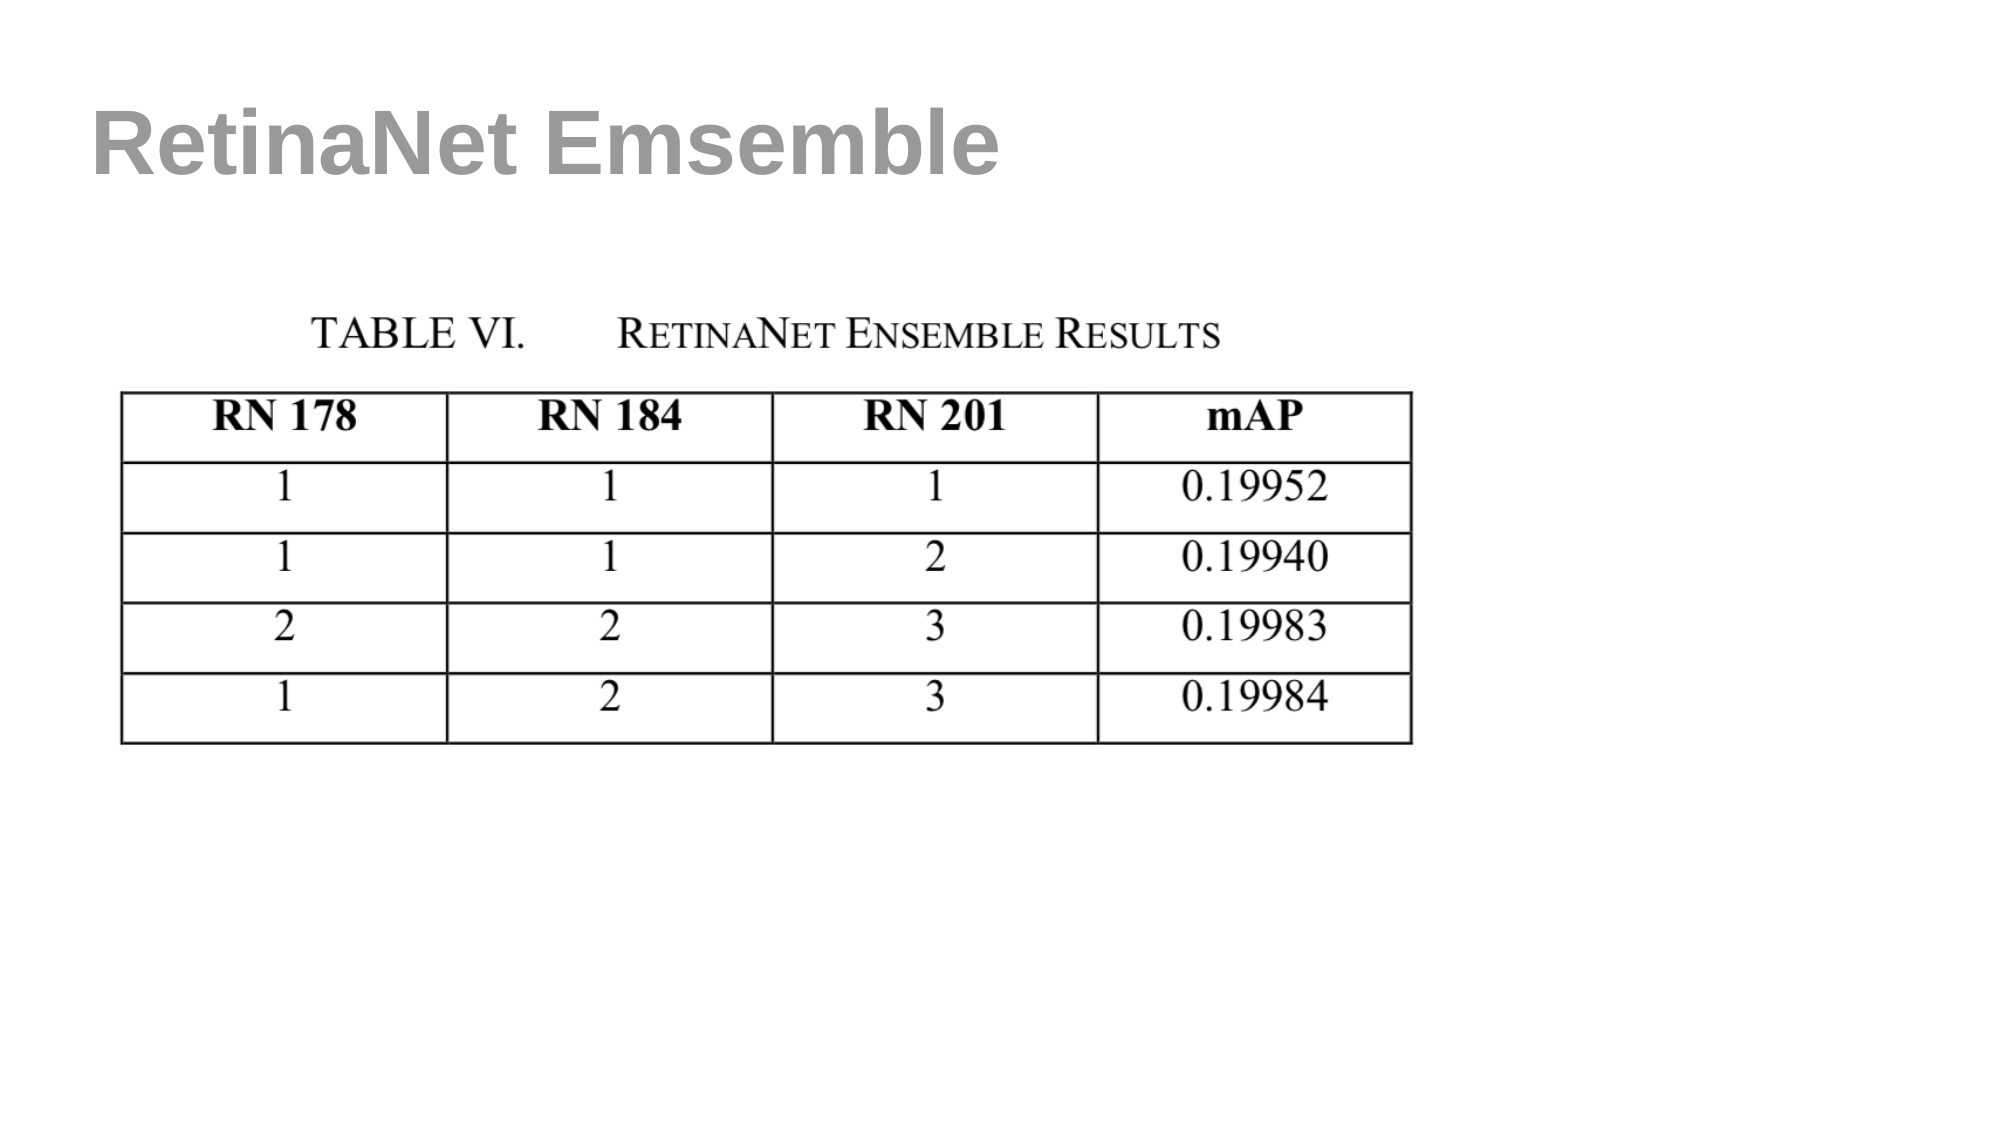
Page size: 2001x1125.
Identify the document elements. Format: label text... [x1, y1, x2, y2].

text_box RetinaNet Emsemble [74, 74, 1837, 212]
picture [74, 268, 1480, 780]
